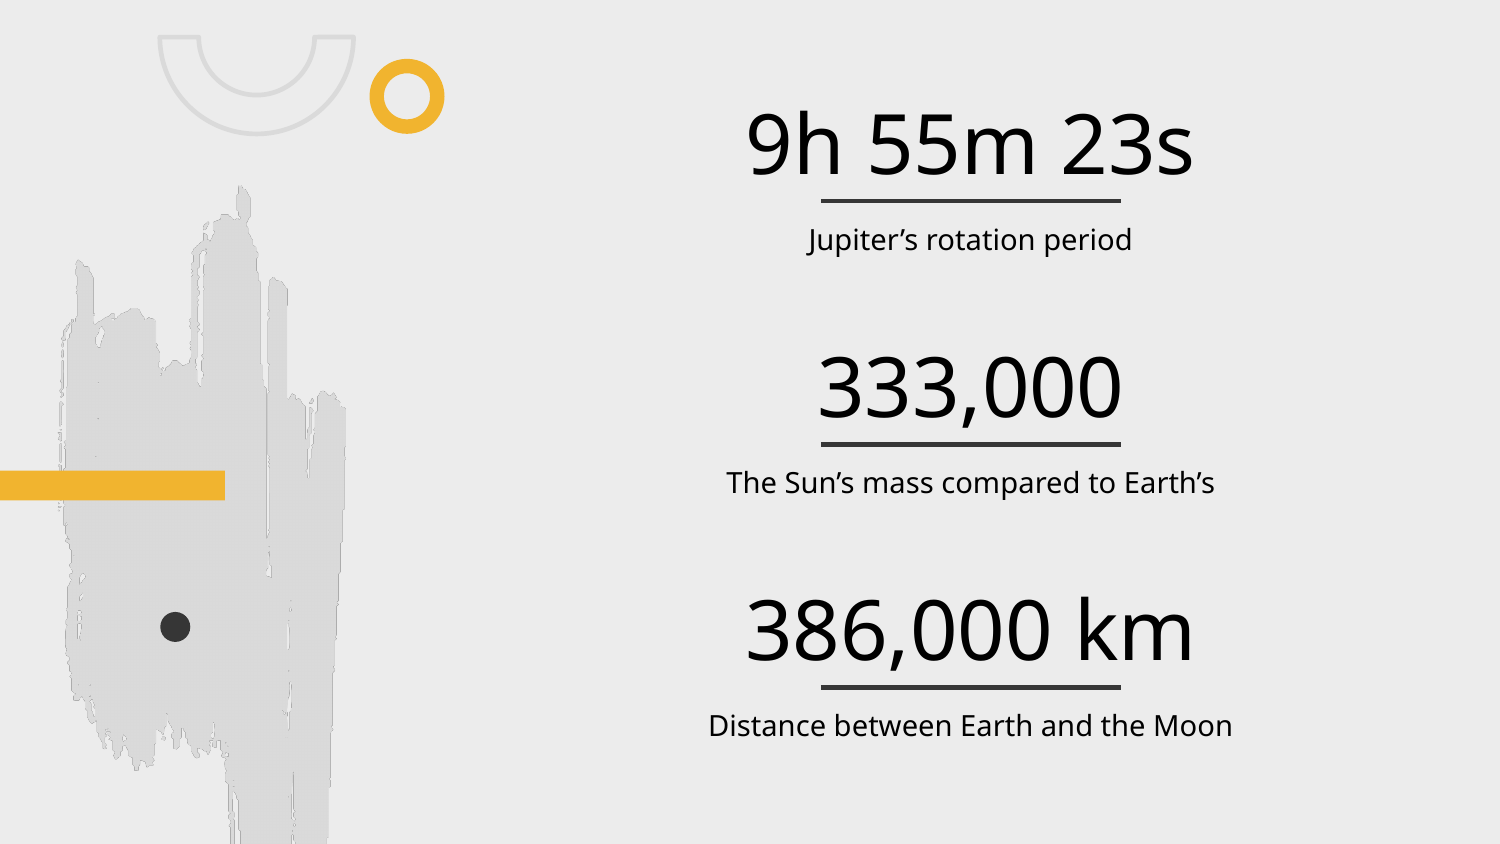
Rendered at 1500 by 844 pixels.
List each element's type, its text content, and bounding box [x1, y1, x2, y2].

subtitle Jupiter’s rotation period [559, 208, 1383, 269]
title 9h 55m 23s [559, 88, 1383, 194]
title 333,000 [559, 331, 1383, 437]
picture [58, 186, 346, 844]
subtitle Distance between Earth and the Moon [558, 695, 1383, 756]
subtitle The Sun’s mass compared to Earth’s [559, 452, 1383, 513]
title 386,000 km [558, 574, 1383, 680]
